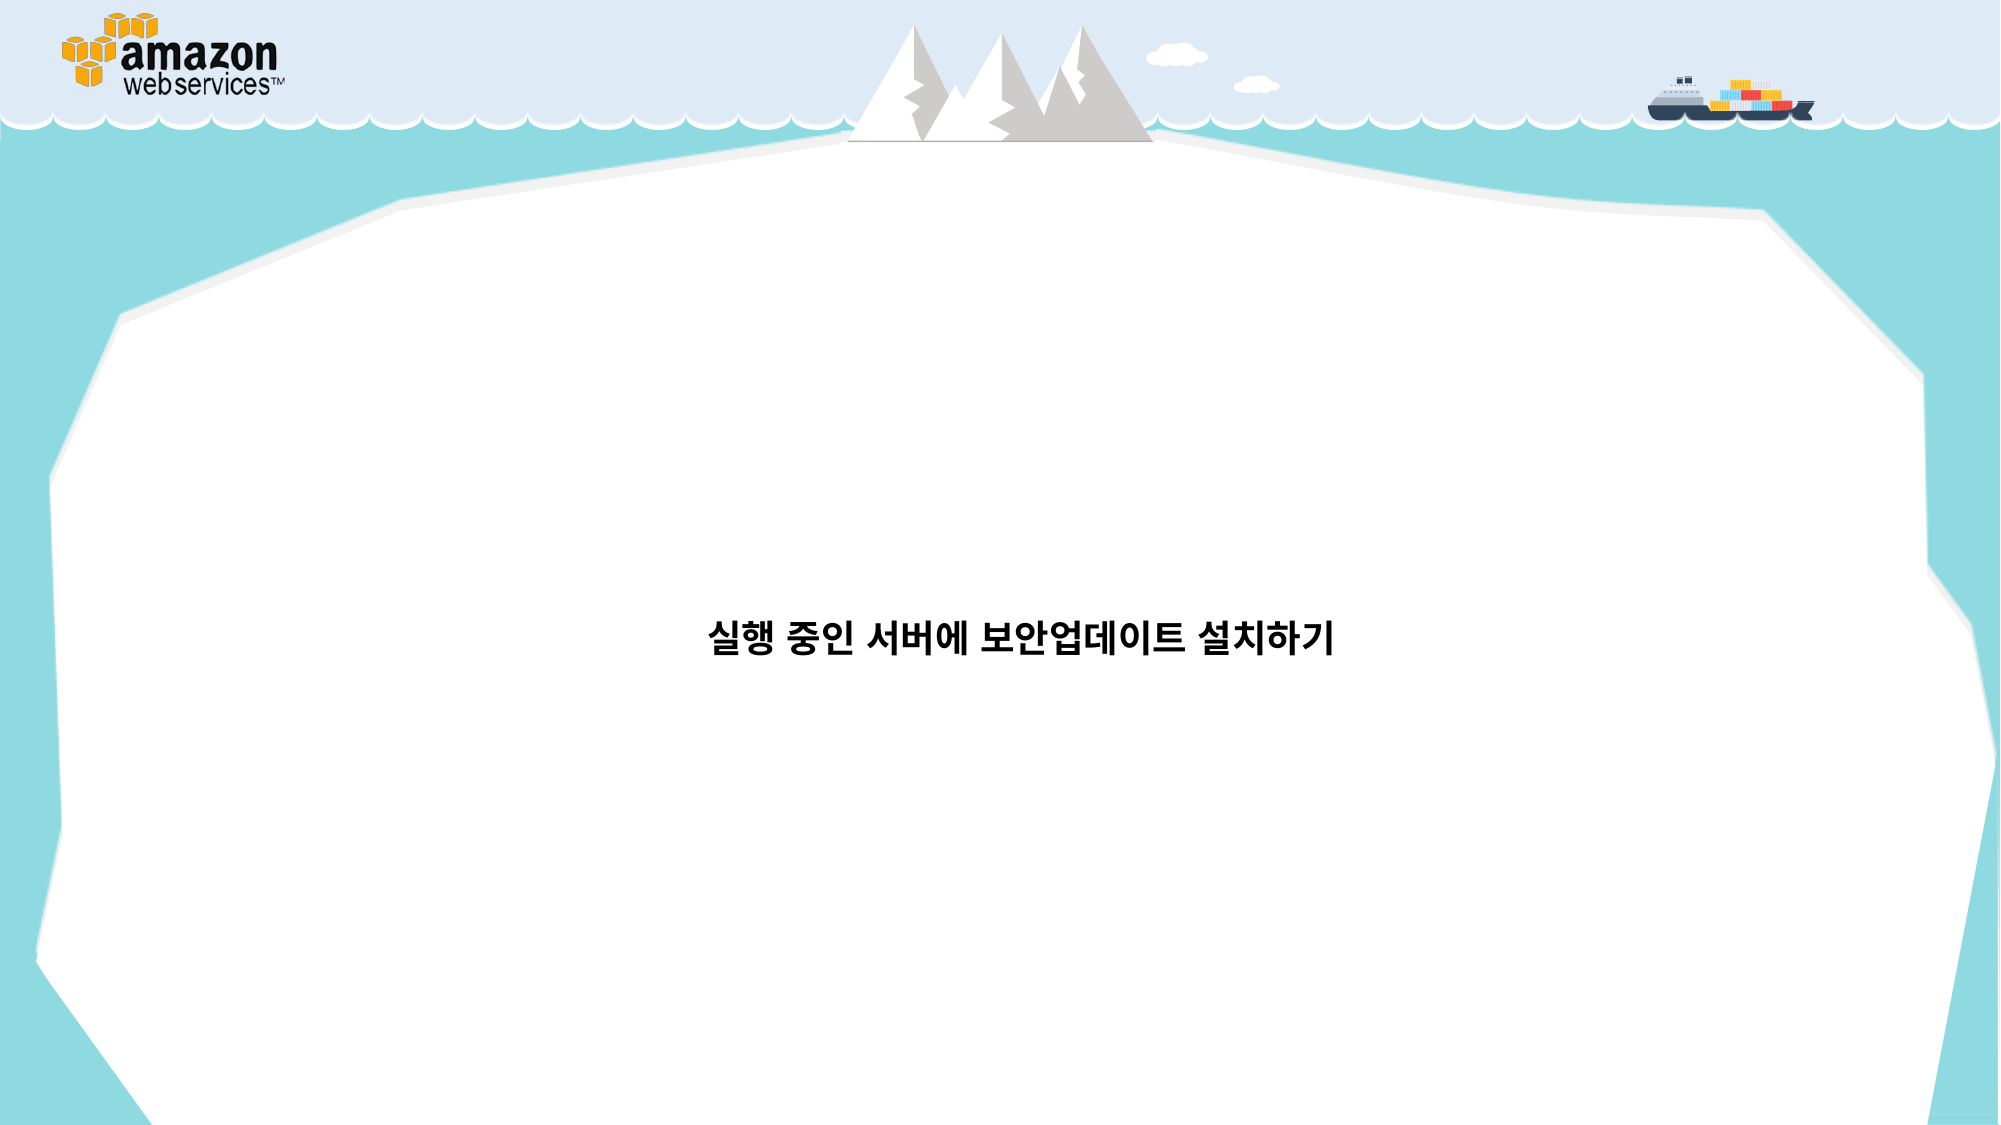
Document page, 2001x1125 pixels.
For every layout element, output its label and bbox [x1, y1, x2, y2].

text_box [0, 116, 2000, 1125]
text_box [1233, 75, 1280, 94]
picture [43, 0, 301, 130]
text_box [1647, 76, 1815, 116]
text_box [1153, 42, 1209, 67]
text_box [847, 24, 1153, 143]
